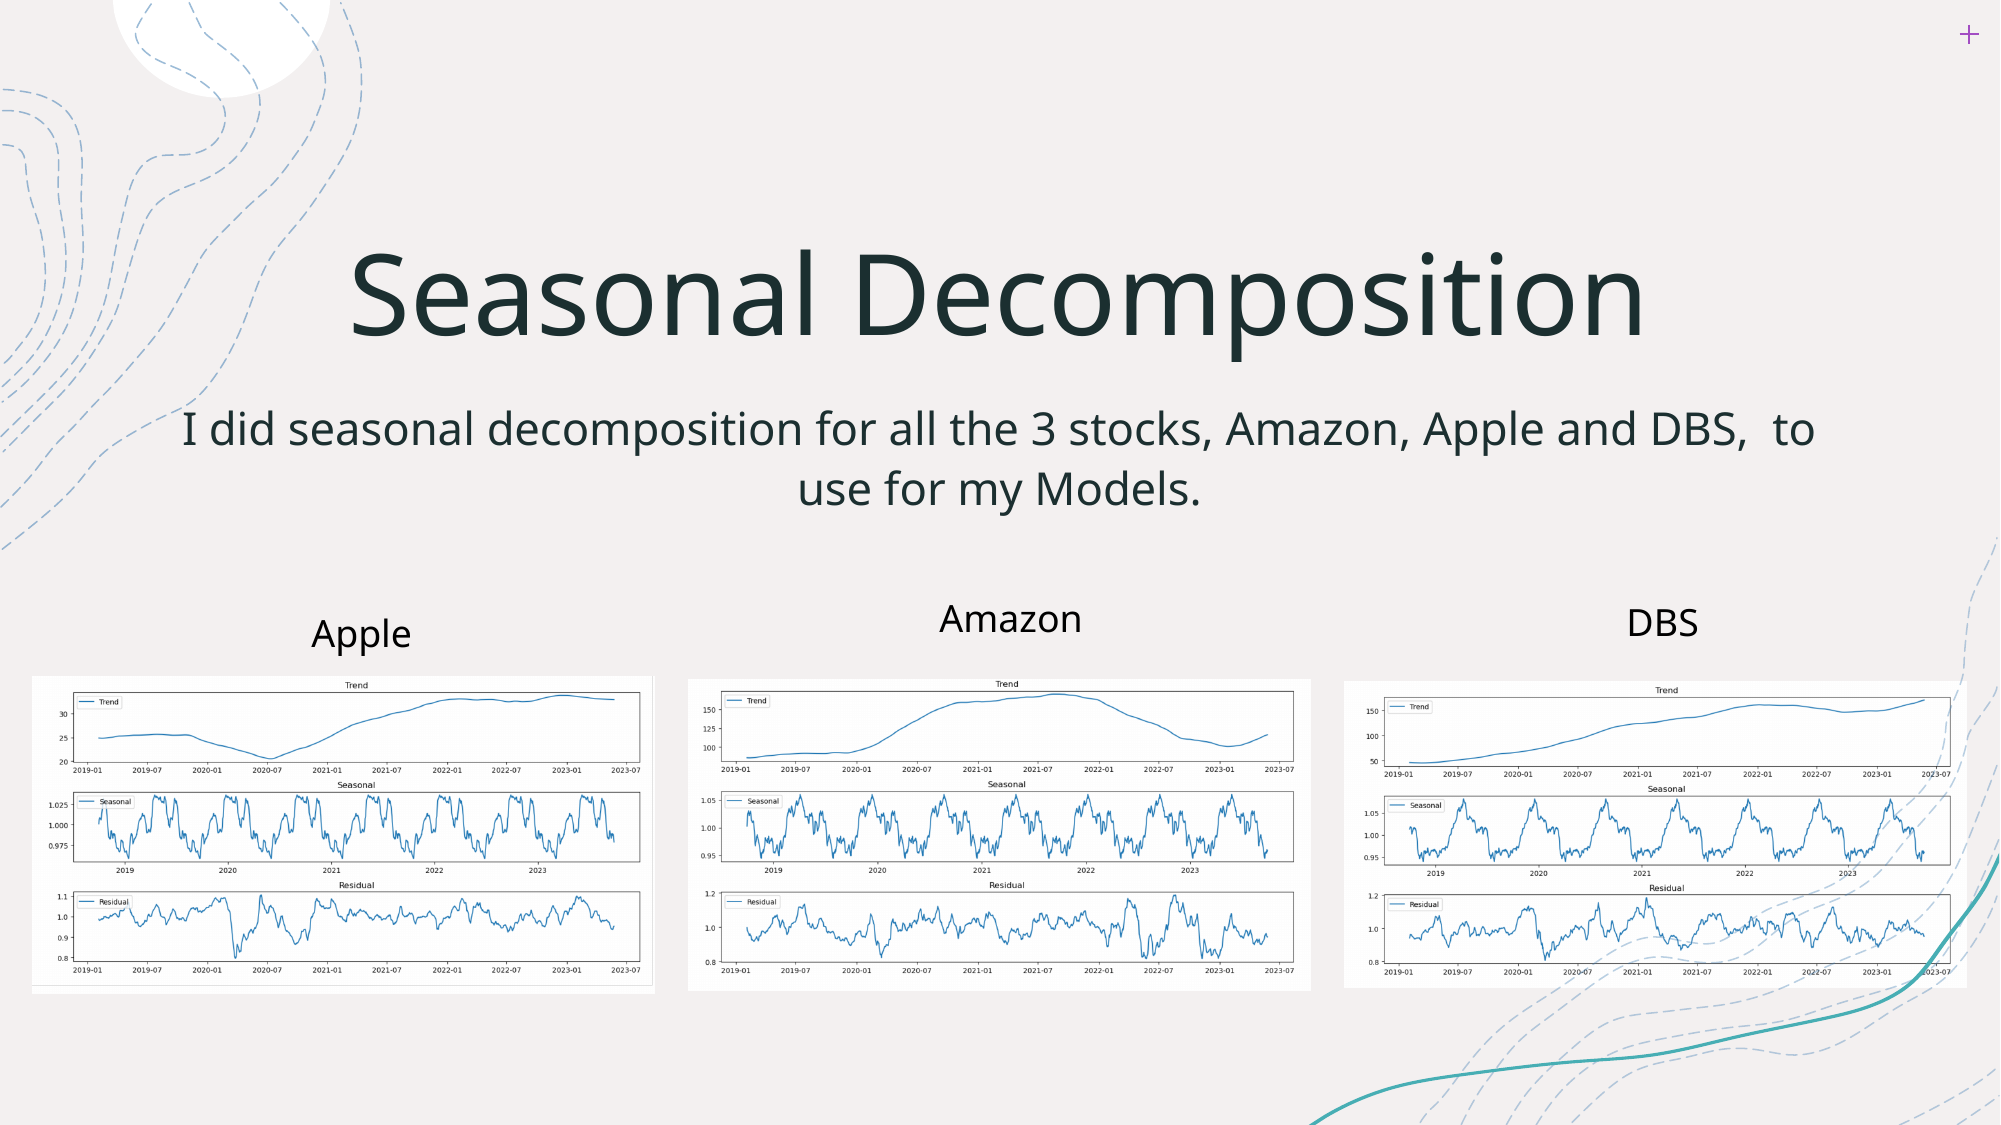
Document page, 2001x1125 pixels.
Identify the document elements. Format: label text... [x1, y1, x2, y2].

text_box [0, 550, 1308, 1125]
title Seasonal Decomposition [363, 26, 1836, 366]
text_box [362, 0, 2000, 537]
text_box Apple [247, 602, 655, 663]
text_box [0, 0, 362, 550]
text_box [1308, 537, 2000, 1125]
picture [32, 675, 655, 994]
list I did seasonal decomposition for all the 3 stocks, Amazon, Apple and DBS, to use for my Models. [164, 387, 1835, 578]
picture [688, 679, 1308, 991]
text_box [1959, 24, 1979, 44]
text_box Amazon [924, 588, 1243, 648]
